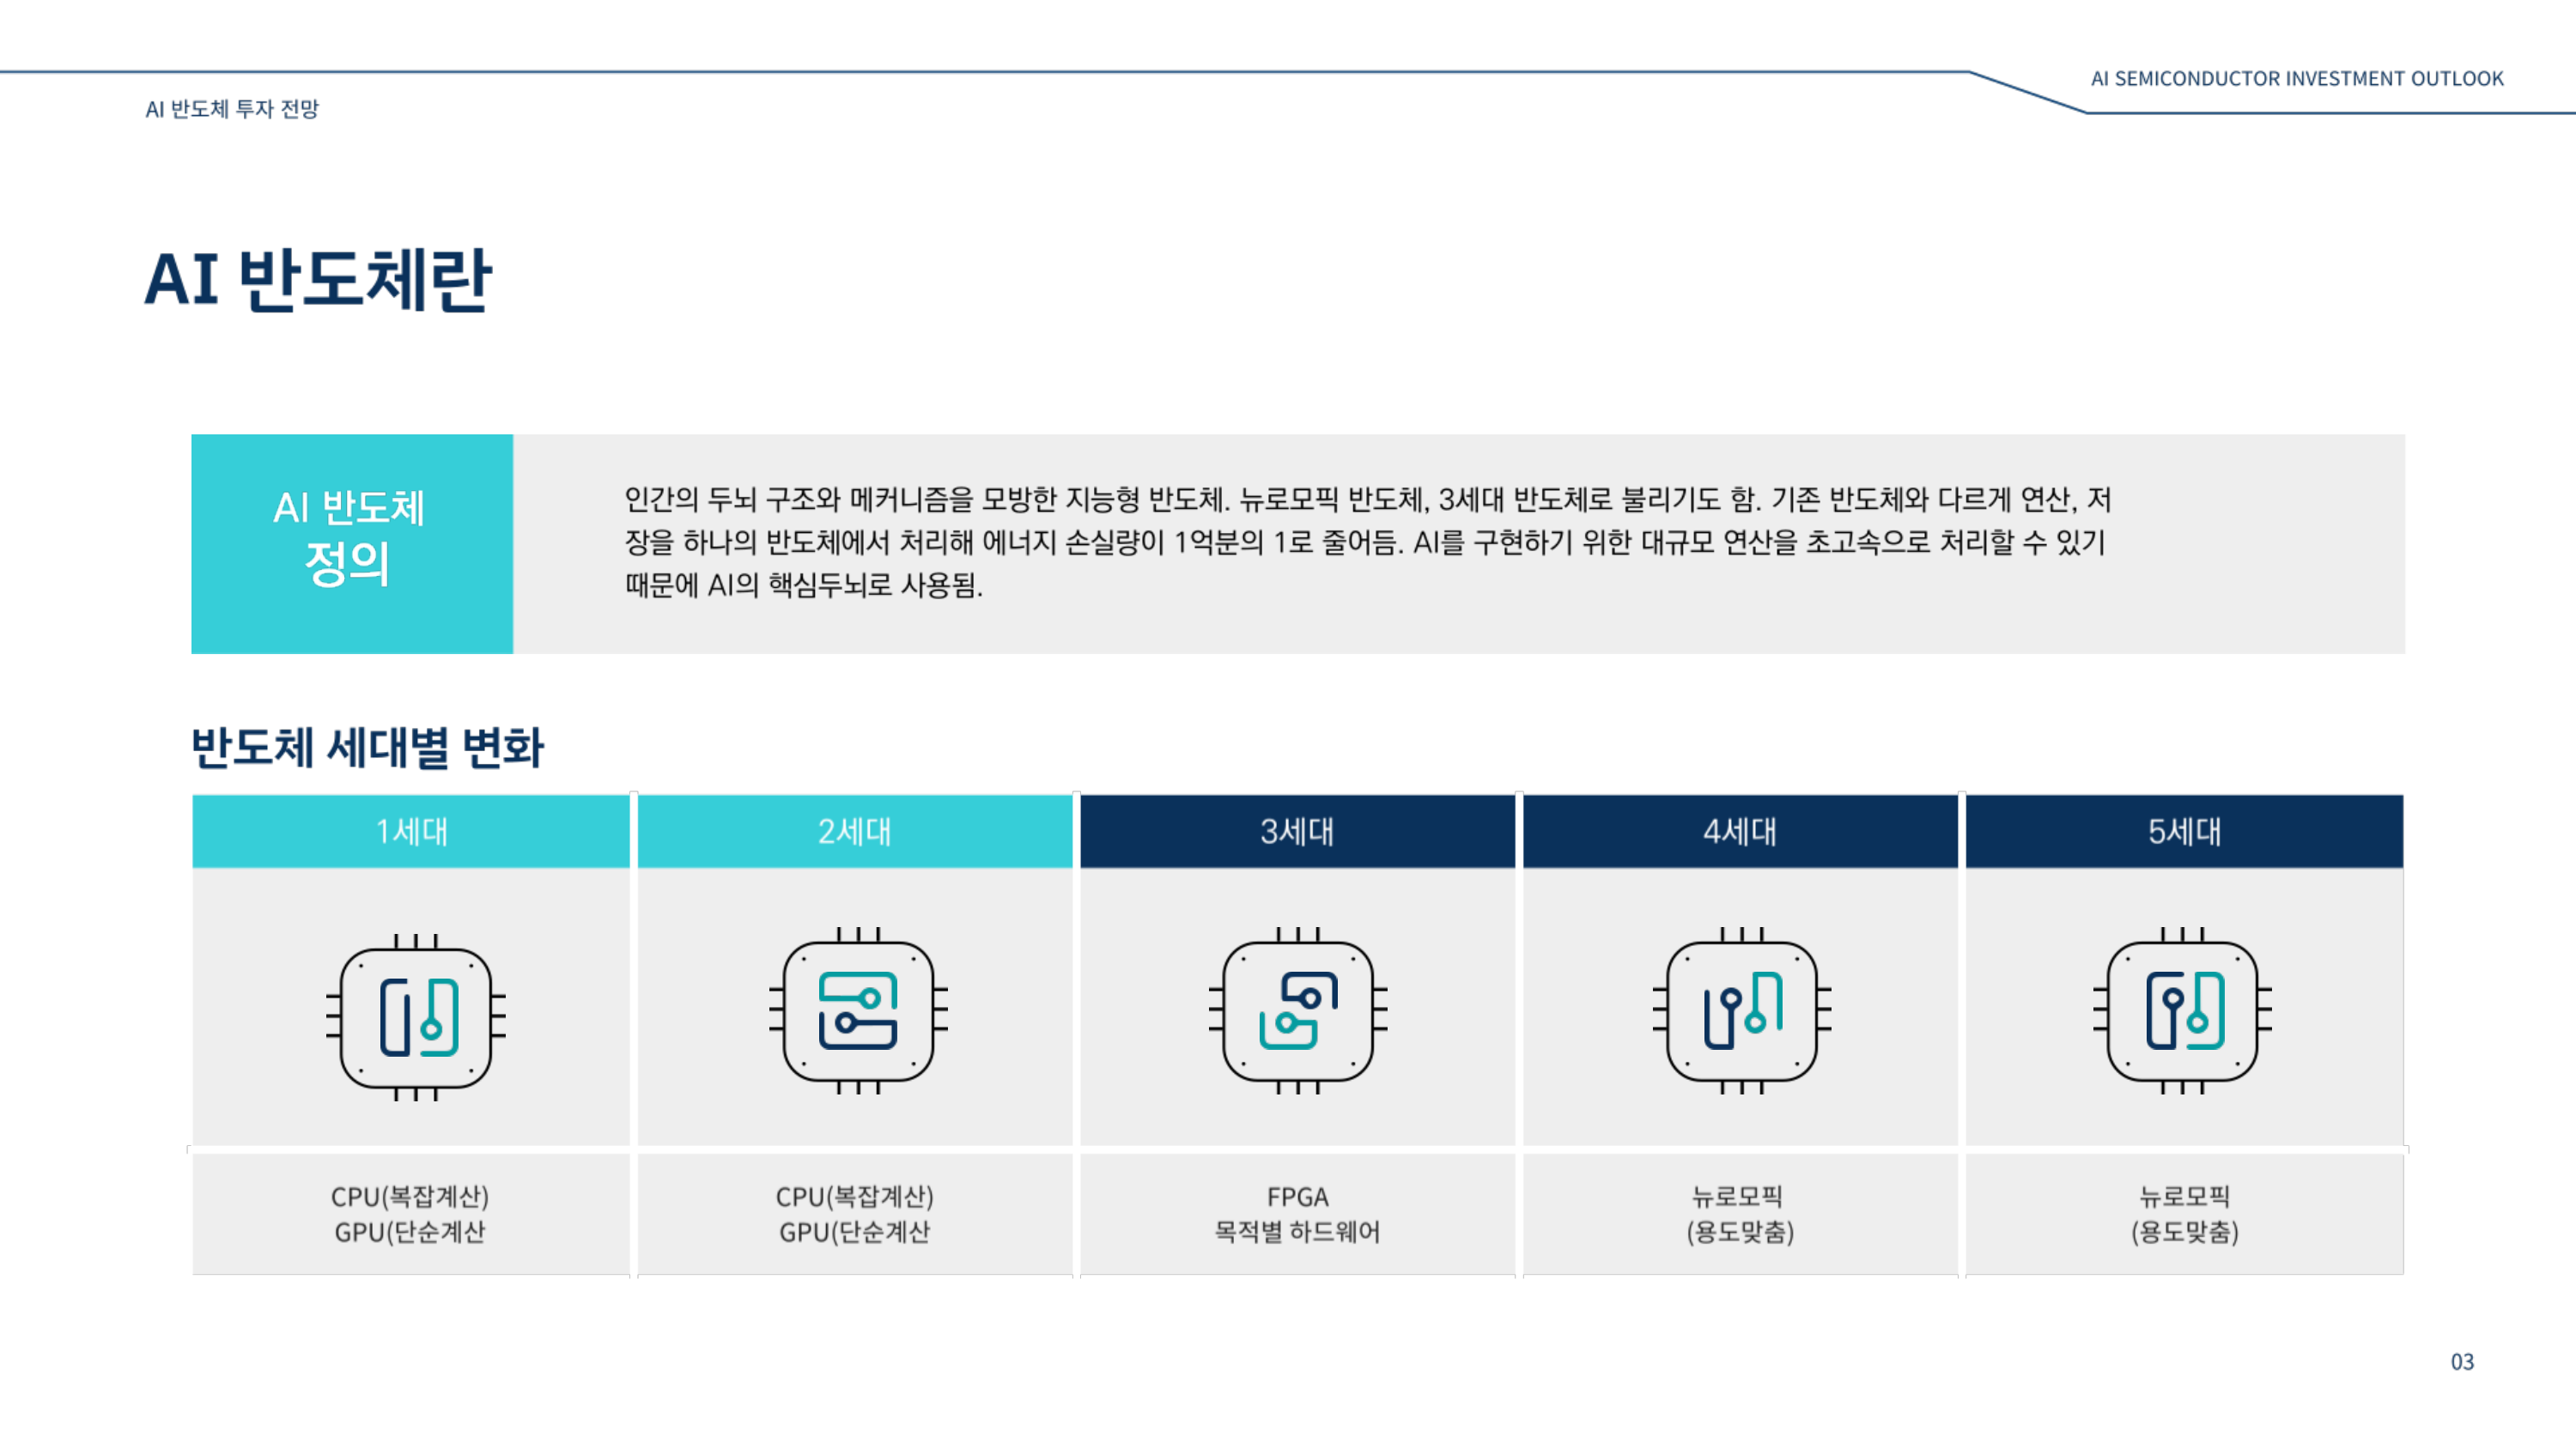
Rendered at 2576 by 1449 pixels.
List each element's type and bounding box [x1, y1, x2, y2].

text_box [191, 434, 515, 553]
text_box [819, 972, 898, 1051]
picture [0, 477, 2576, 1449]
text_box [515, 434, 2407, 553]
picture [2088, 62, 2514, 102]
text_box [0, 54, 2576, 120]
text_box [380, 979, 459, 1057]
text_box [1653, 927, 1832, 1094]
text_box [769, 927, 948, 1094]
text_box [1704, 972, 1783, 1051]
text_box [2146, 972, 2225, 1051]
picture [131, 219, 526, 363]
text_box [326, 934, 506, 1101]
text_box [2093, 927, 2272, 1094]
text_box [1209, 927, 1388, 1094]
text_box [1259, 972, 1338, 1051]
picture [143, 91, 331, 135]
